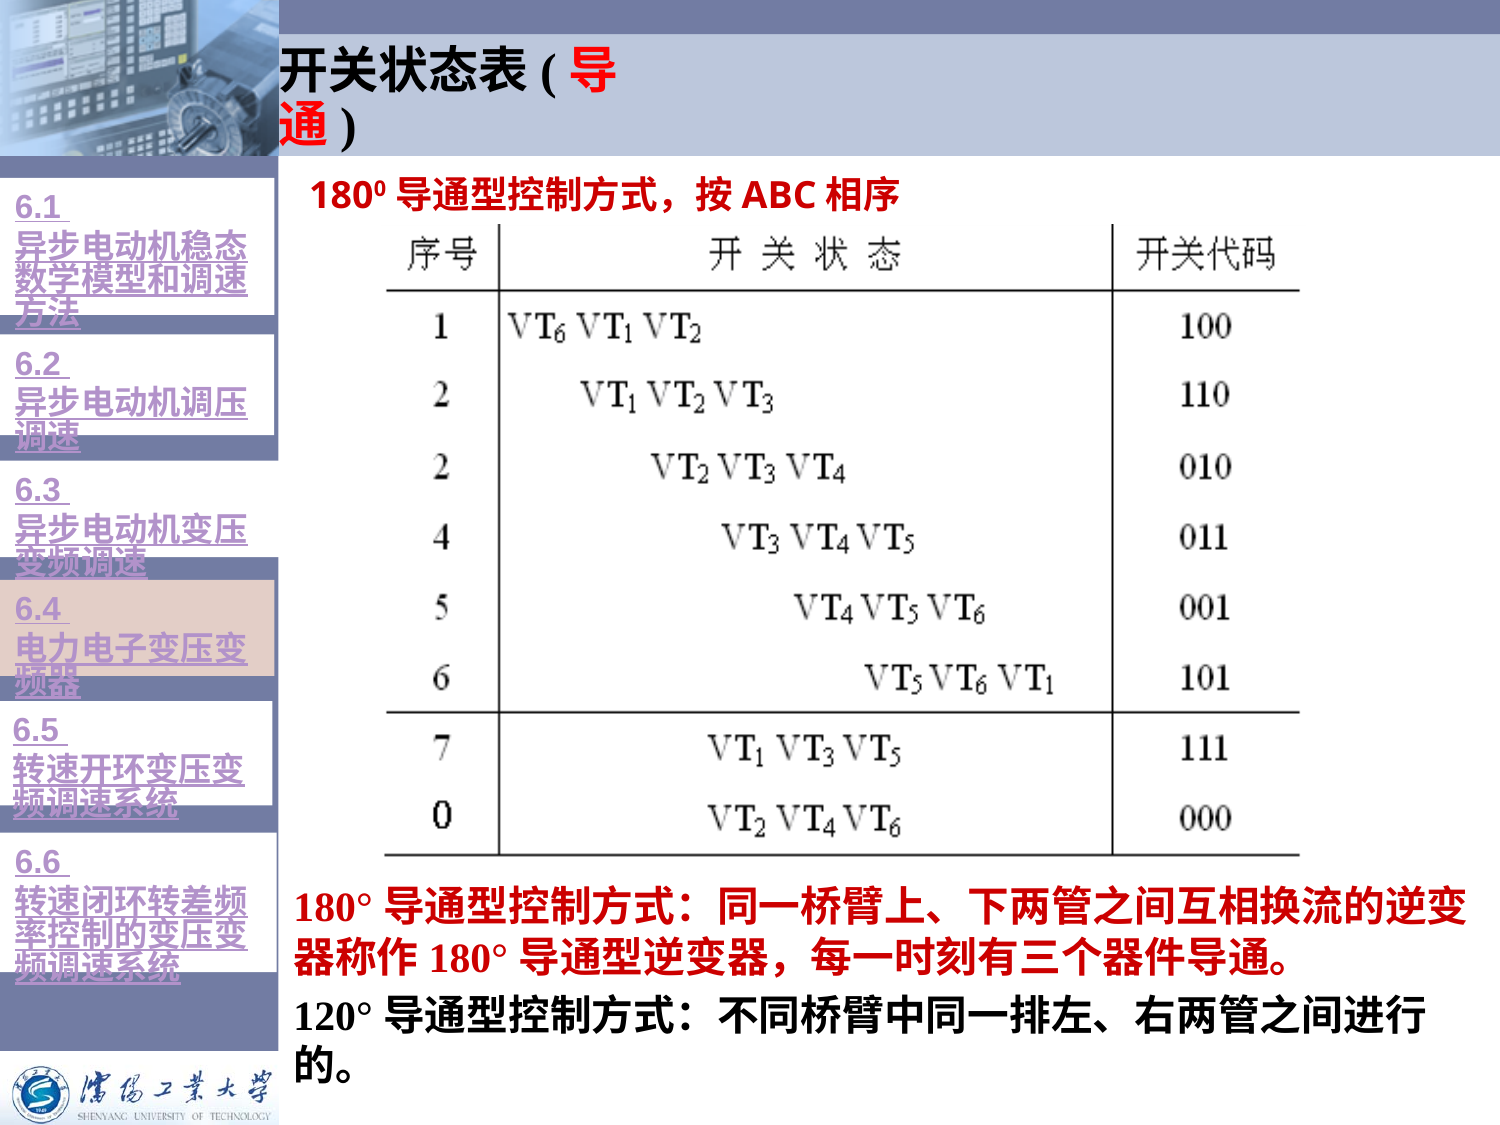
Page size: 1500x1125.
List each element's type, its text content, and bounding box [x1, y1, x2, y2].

text_box 6.5 转速开环变压变频调速系统 [0, 701, 273, 806]
picture [380, 223, 1306, 878]
picture [0, 0, 279, 156]
title 开关状态表(导通) [277, 51, 681, 147]
text_box 1800导通型控制方式，按ABC相序 [294, 163, 1375, 223]
text_box 6.1 异步电动机稳态数学模型和调速方法 [0, 177, 275, 315]
text_box 180°导通型控制方式：同一桥臂上、下两管之间互相换流的逆变器称作180°导通型逆变器，每一时刻有三个器件导通。 120°导通型控制方式：不同桥臂中同一排左、右两管之间进行的。 [278, 872, 1500, 1097]
picture [0, 1051, 279, 1125]
text_box 6.3 异步电动机变压变频调速 [0, 460, 279, 558]
text_box 6.4 电力电子变压变频器 [0, 579, 275, 676]
text_box 6.6 转速闭环转差频率控制的变压变频调速系统 [0, 832, 277, 973]
text_box 6.2 异步电动机调压调速 [0, 334, 275, 436]
